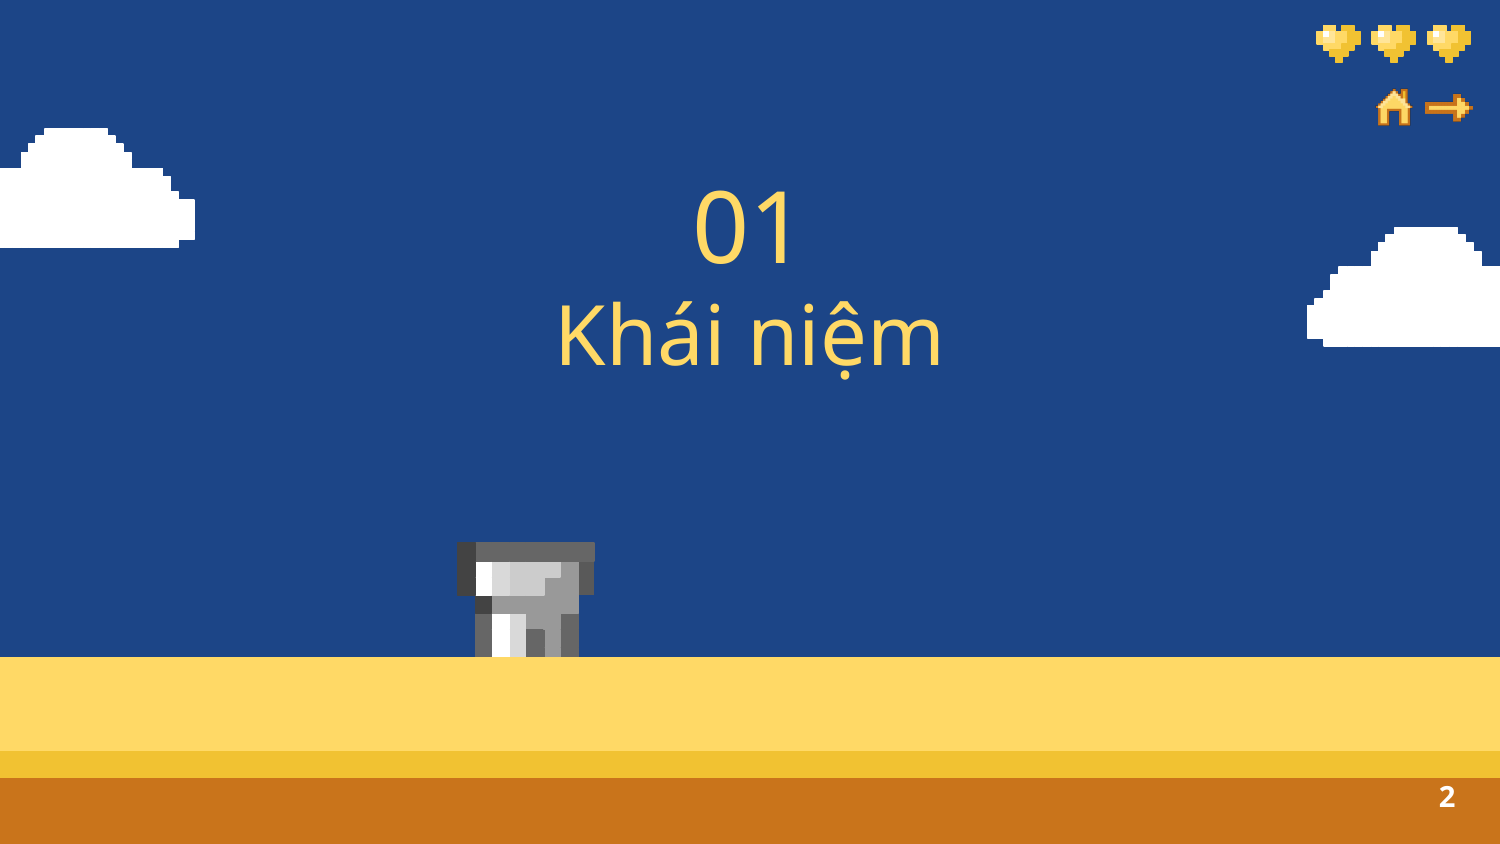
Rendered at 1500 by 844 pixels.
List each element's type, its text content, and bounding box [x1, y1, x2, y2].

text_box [1371, 25, 1416, 63]
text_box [1316, 25, 1361, 63]
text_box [1427, 25, 1471, 63]
title 01 [51, 181, 1449, 299]
title Khái niệm [218, 262, 1282, 401]
picture [1374, 88, 1413, 127]
picture [1425, 92, 1473, 122]
text_box 2 [1423, 770, 1471, 821]
